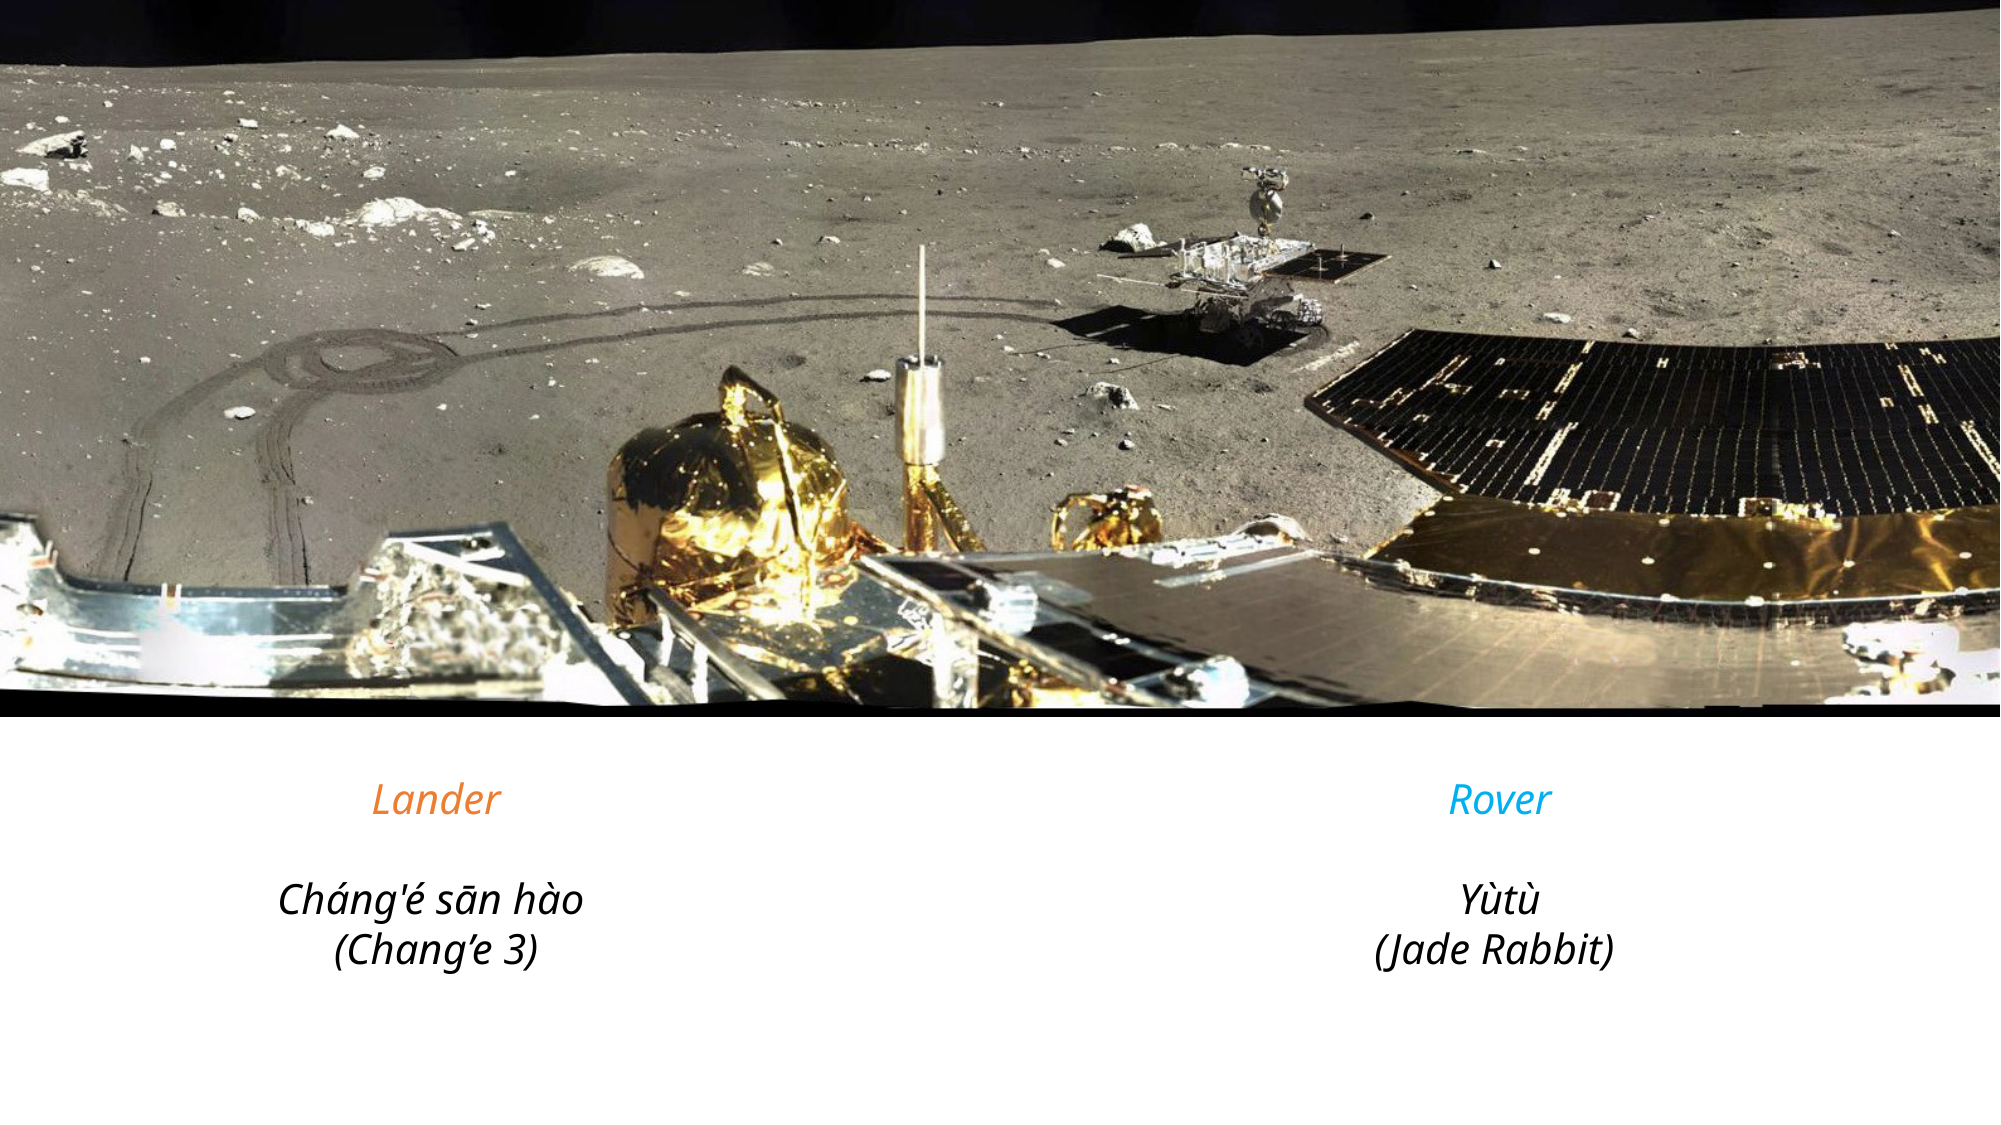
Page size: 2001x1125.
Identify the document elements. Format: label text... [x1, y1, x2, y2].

text_box Rover Yùtù (Jade Rabbit) [999, 765, 2000, 981]
picture [0, 0, 2000, 717]
text_box Lander Cháng'é sān hào (Chang’e 3) [130, 765, 742, 981]
